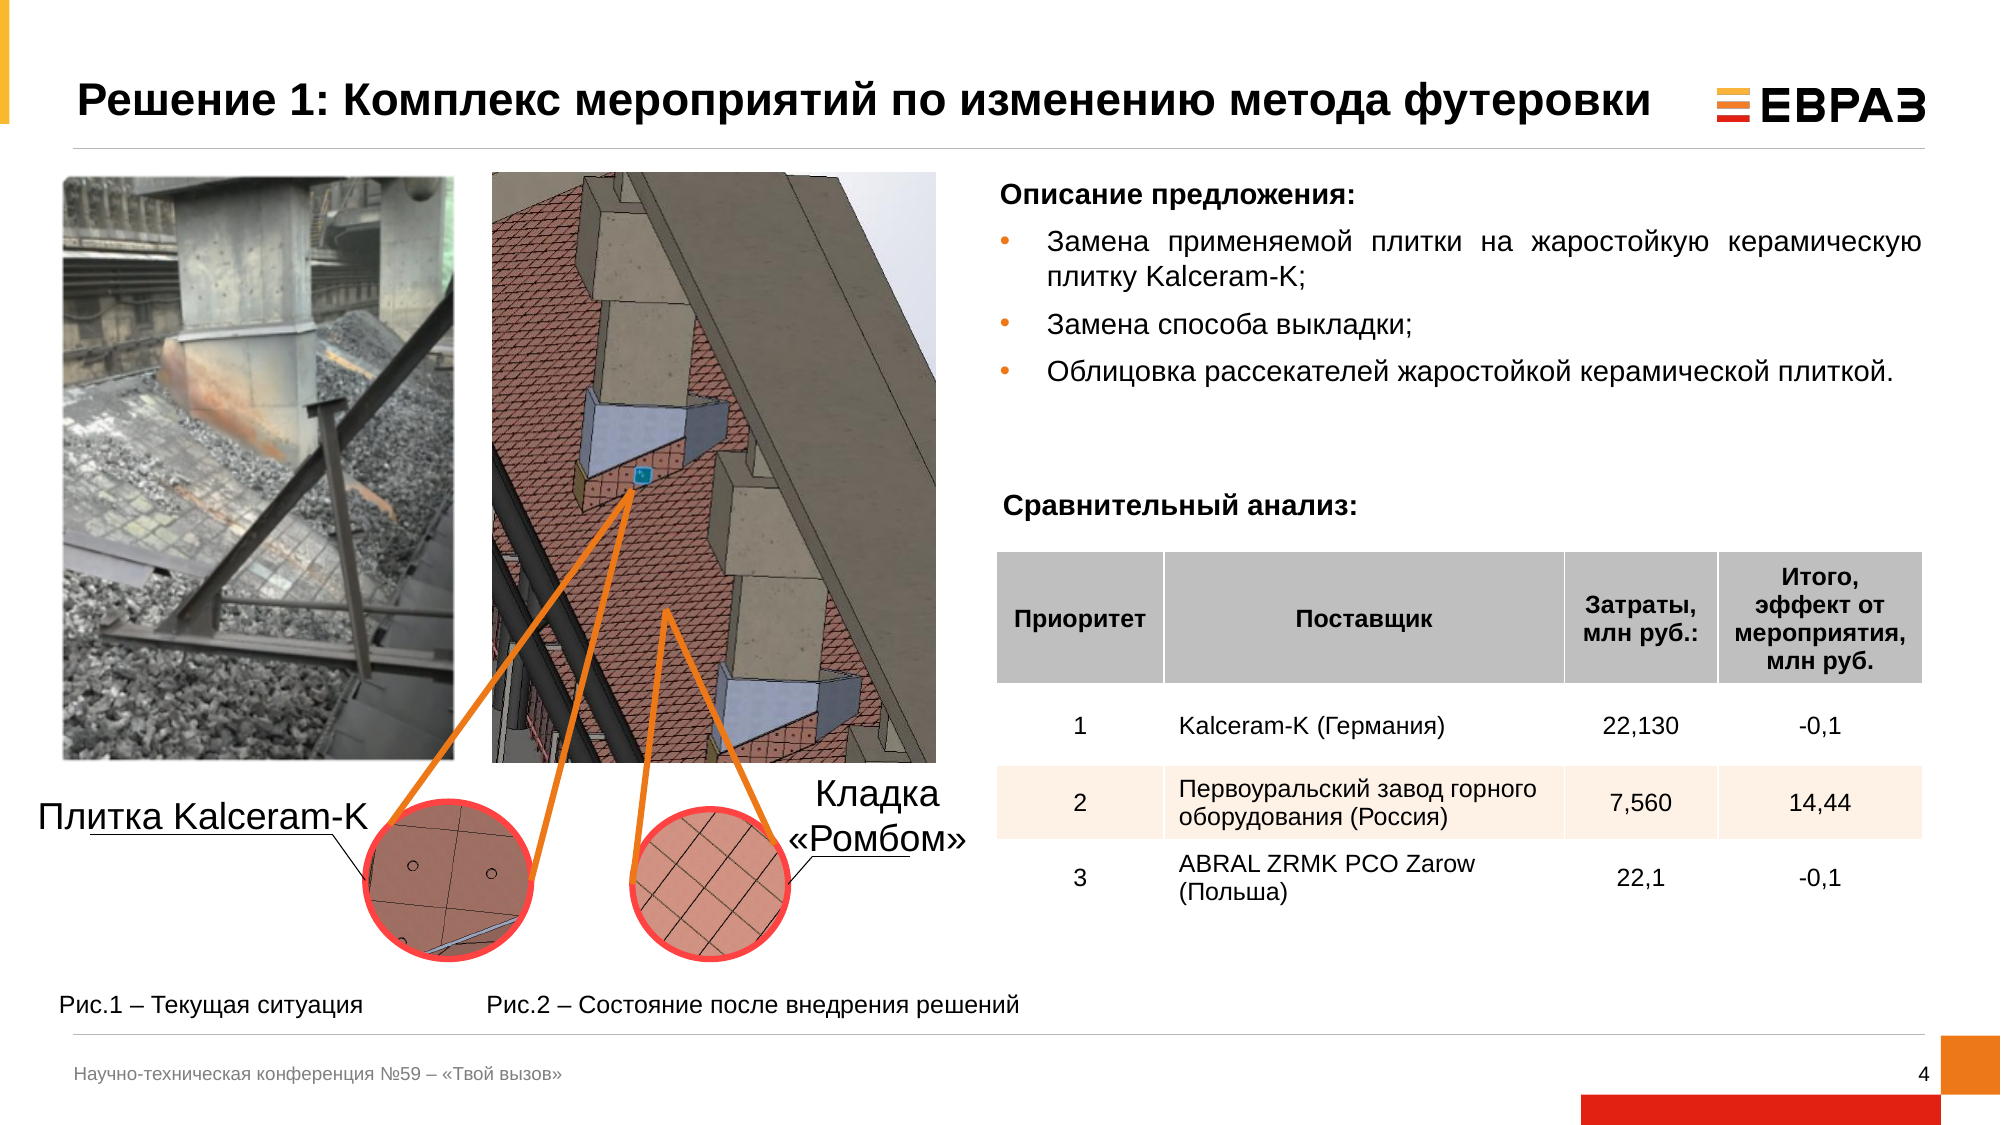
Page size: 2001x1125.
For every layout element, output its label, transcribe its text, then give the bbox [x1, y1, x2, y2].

table_cell 22,1 [1565, 841, 1717, 914]
picture [632, 809, 789, 960]
picture [1717, 88, 1925, 122]
table_cell 3 [997, 841, 1163, 914]
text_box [332, 834, 366, 881]
title Решение 1: Комплекс мероприятий по изменению метода футеровки [76, 76, 1679, 126]
table_cell -0,1 [1719, 689, 1922, 764]
text_box Кладка «Ромбом» [775, 761, 1002, 867]
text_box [665, 609, 775, 845]
table_header Поставщик [1165, 552, 1564, 683]
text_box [531, 489, 633, 881]
table_cell Первоуральский завод горного оборудования (Россия) [1165, 766, 1564, 839]
table_cell -0,1 [1719, 841, 1922, 914]
table_cell 14,44 [1719, 766, 1922, 839]
table_cell ABRAL ZRMK PCO Zarow (Польша) [1165, 841, 1564, 914]
text_box Описание предложения: Замена применяемой плитки на жаростойкую керамическую плитку Kalceram-K; Замена способа выкладки; Облицовка рассекателей жаростойкой керамической плиткой. [999, 175, 1923, 431]
table_cell 2 [1002, 766, 1163, 839]
footer Научно-техническая конференция №59 – «Твой вызов» [73, 1053, 1854, 1092]
picture [492, 172, 936, 763]
table_cell 7,560 [1565, 766, 1717, 839]
table_cell 1 [997, 689, 1163, 764]
text_box Рис.2 – Состояние после внедрения решений [486, 988, 1022, 1019]
text_box Плитка Kalceram-K [22, 784, 389, 844]
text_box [632, 609, 666, 885]
table_cell Kalceram-K (Германия) [1165, 689, 1564, 764]
table_cell 22,130 [1565, 689, 1717, 764]
table_header Итого, эффект от мероприятия, млн руб. [1719, 552, 1922, 683]
table_header Затраты, млн руб.: [1565, 552, 1717, 683]
table_header Приоритет [997, 552, 1163, 683]
text_box Рис.1 – Текущая ситуация [58, 988, 365, 1019]
text_box Сравнительный анализ: [1002, 485, 1903, 521]
picture [49, 173, 458, 763]
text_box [389, 489, 531, 825]
picture [365, 802, 532, 960]
slide_number 3 [1875, 1060, 1930, 1086]
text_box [788, 856, 813, 885]
